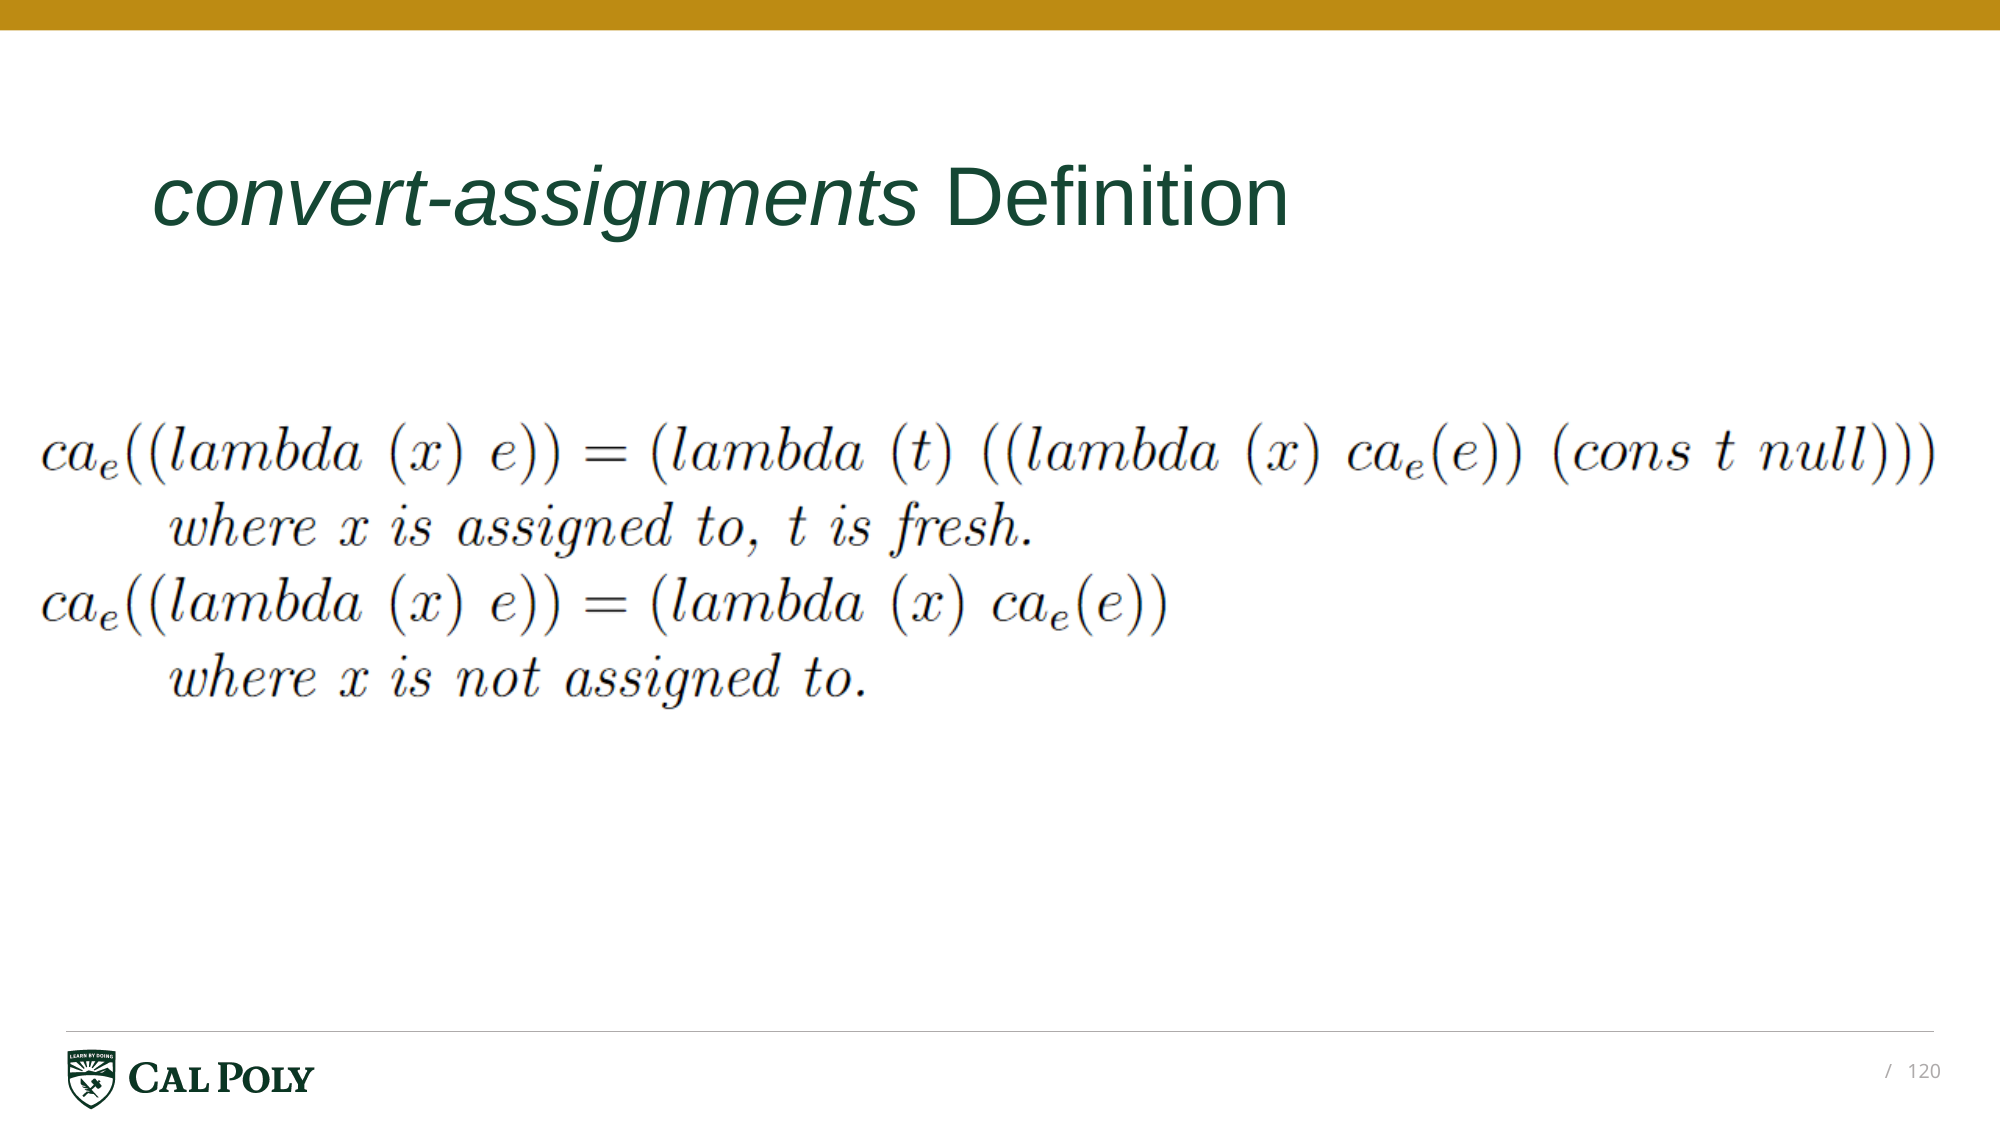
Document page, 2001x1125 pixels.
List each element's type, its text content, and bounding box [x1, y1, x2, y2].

title convert-assignments Definition [137, 147, 1888, 250]
slide_number / 120 [1866, 1041, 1956, 1102]
picture [43, 1025, 338, 1125]
picture [20, 411, 1980, 714]
